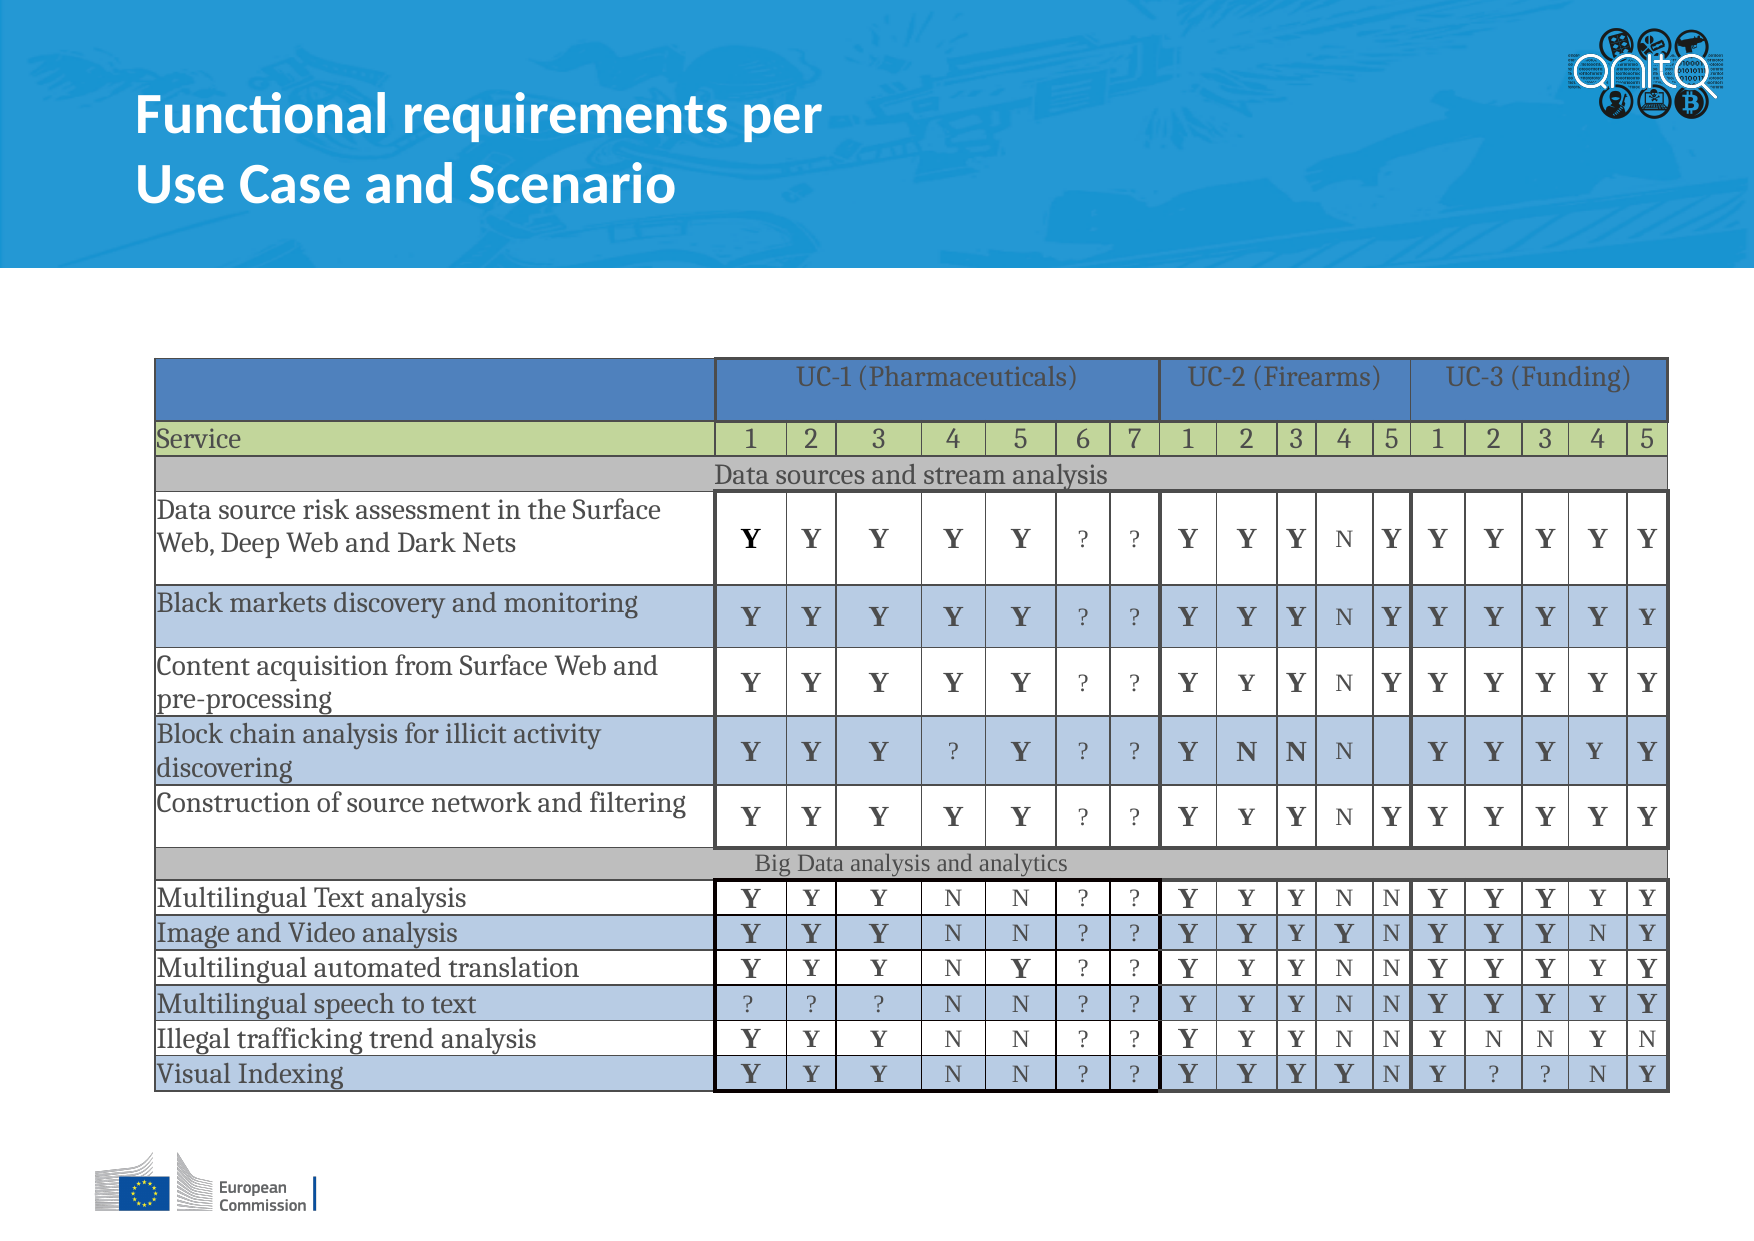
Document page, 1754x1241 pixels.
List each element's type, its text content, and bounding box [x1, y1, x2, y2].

table_cell Y [1278, 1056, 1315, 1089]
table_cell N [986, 1056, 1055, 1089]
table_cell Y [1278, 586, 1315, 647]
table_cell ? [1111, 986, 1158, 1020]
table_cell ? [1111, 882, 1158, 914]
table_cell Y [717, 951, 786, 984]
table_cell Y [1523, 586, 1568, 647]
table_cell 2 [1466, 423, 1521, 455]
table_cell Y [837, 493, 921, 584]
table_cell N [1374, 882, 1409, 914]
table_cell Y [1162, 586, 1216, 647]
table_cell Y [787, 1056, 835, 1089]
table_cell Y [1278, 951, 1315, 984]
table_cell ? [1523, 1056, 1568, 1089]
table_cell 2 [787, 423, 835, 455]
table_cell Y [717, 493, 786, 584]
table_cell N [922, 1021, 985, 1055]
table_cell Y [1278, 1021, 1315, 1055]
table_cell Y [787, 1021, 835, 1055]
table_cell Y [717, 916, 786, 949]
table_cell Image and Video analysis [156, 916, 713, 949]
table_cell Y [837, 648, 921, 715]
table_cell Y [986, 717, 1055, 784]
table_cell Y [1374, 648, 1409, 715]
table_cell 4 [922, 423, 985, 455]
table_cell Y [1569, 648, 1626, 715]
table_cell Construction of source network and filtering [156, 786, 713, 847]
table_cell Y [837, 586, 921, 647]
table_cell Y [1466, 786, 1521, 846]
table_cell N [922, 916, 985, 949]
table_cell Y [1278, 786, 1315, 846]
table_cell Y [1217, 1021, 1276, 1055]
table_cell N [986, 916, 1055, 949]
table_cell ? [1057, 648, 1109, 715]
table_cell N [1317, 586, 1372, 647]
table_cell ? [1057, 786, 1109, 846]
table_cell Y [1413, 586, 1464, 647]
table_cell Y [1278, 648, 1315, 715]
table_cell Y [837, 1056, 921, 1089]
table_cell N [1317, 717, 1372, 784]
table_cell Y [1162, 1021, 1216, 1055]
table_cell Y [787, 916, 835, 949]
table_header UC-3 (Funding) [1411, 360, 1666, 420]
table_cell Y [717, 1021, 786, 1055]
table_cell Y [1569, 951, 1626, 984]
table_cell ? [1057, 1021, 1109, 1055]
table_cell N [1569, 916, 1626, 949]
table_cell Y [1413, 916, 1464, 949]
table_cell N [1466, 1021, 1521, 1055]
table_cell N [1317, 882, 1372, 914]
table_cell N [1278, 717, 1315, 784]
table_cell [1374, 717, 1409, 784]
table_cell Y [787, 786, 835, 846]
table_cell Y [837, 1021, 921, 1055]
table_cell 4 [1317, 423, 1372, 455]
table_cell Y [1413, 986, 1464, 1020]
table_cell ? [787, 986, 835, 1020]
table_cell Y [1217, 1056, 1276, 1089]
table_cell Y [1466, 586, 1521, 647]
table_cell N [986, 986, 1055, 1020]
picture [0, 0, 1754, 268]
table_header [156, 359, 714, 420]
table_cell Y [1628, 951, 1666, 984]
table_cell Y [1569, 986, 1626, 1020]
table_cell Y [1278, 916, 1315, 949]
table_cell Y [1374, 493, 1409, 584]
table_cell 3 [837, 423, 921, 455]
table_cell Y [1413, 951, 1464, 984]
table_cell ? [1111, 648, 1158, 715]
table_cell ? [717, 986, 786, 1020]
table_cell Y [787, 648, 835, 715]
table_cell Y [1466, 717, 1521, 784]
table_cell Multilingual automated translation [156, 951, 713, 984]
table_header UC-2 (Firearms) [1161, 360, 1410, 420]
table_cell Y [717, 1056, 786, 1089]
table_cell Y [1523, 916, 1568, 949]
table_cell Y [837, 786, 921, 846]
table_cell N [1628, 1021, 1666, 1055]
table_cell ? [1111, 916, 1158, 949]
table_cell Y [787, 493, 835, 584]
table_cell Y [1413, 1021, 1464, 1055]
table_cell Y [1466, 951, 1521, 984]
table_cell Y [986, 648, 1055, 715]
table_cell Y [922, 586, 985, 647]
table_cell Y [1374, 586, 1409, 647]
table_cell Y [1162, 882, 1216, 914]
table_cell ? [1466, 1056, 1521, 1089]
table_cell Y [837, 717, 921, 784]
table_cell Y [787, 882, 835, 914]
table_cell Service [156, 422, 714, 455]
table_cell Y [1413, 493, 1464, 584]
table_cell Multilingual Text analysis [156, 881, 713, 914]
table_cell 5 [986, 423, 1055, 455]
table_cell Y [922, 648, 985, 715]
table_cell Y [1628, 586, 1666, 647]
table_cell Y [787, 586, 835, 647]
table_cell Y [1162, 493, 1216, 584]
table_cell Y [1523, 786, 1568, 846]
table_cell Y [1162, 717, 1216, 784]
table_cell ? [1111, 786, 1158, 846]
table_cell Y [837, 916, 921, 949]
table_cell Y [1217, 882, 1276, 914]
table_cell Data sources and stream analysis [156, 457, 1667, 491]
table_cell Y [1569, 493, 1626, 584]
table_cell N [1569, 1056, 1626, 1089]
list Functional requirements per Use Case and Scenario [120, 68, 869, 244]
table_cell Y [1162, 648, 1216, 715]
table_cell N [1317, 951, 1372, 984]
table_cell N [1317, 493, 1372, 584]
table_cell Visual Indexing [156, 1056, 713, 1090]
table_cell N [1317, 786, 1372, 846]
table_cell 5 [1628, 423, 1667, 455]
table_cell Y [1278, 986, 1315, 1020]
table_cell ? [1057, 986, 1109, 1020]
table_cell N [1523, 1021, 1568, 1055]
table_cell Y [1523, 648, 1568, 715]
table_cell ? [1111, 1021, 1158, 1055]
table_cell 1 [1411, 423, 1464, 455]
table_cell ? [1111, 586, 1158, 647]
table_cell Y [717, 586, 786, 647]
table_cell N [1374, 951, 1409, 984]
table_cell Y [1466, 493, 1521, 584]
table_cell Y [1217, 493, 1276, 584]
table_cell N [986, 882, 1055, 914]
table_cell Y [837, 951, 921, 984]
table_cell Y [1523, 951, 1568, 984]
table_cell Y [717, 648, 786, 715]
table_cell N [922, 986, 985, 1020]
table_cell Y [1466, 916, 1521, 949]
table_cell Y [986, 493, 1055, 584]
table_header UC-1 (Pharmaceuticals) [717, 360, 1158, 420]
table_cell ? [1057, 951, 1109, 984]
table_cell Y [1523, 882, 1568, 914]
table_cell Y [1217, 951, 1276, 984]
table_cell N [1317, 648, 1372, 715]
table_cell Y [1466, 986, 1521, 1020]
table_cell Y [1413, 648, 1464, 715]
table_cell ? [1111, 717, 1158, 784]
picture [87, 1145, 323, 1216]
table_cell Y [1278, 882, 1315, 914]
table_cell N [922, 1056, 985, 1089]
table_cell Y [1628, 648, 1666, 715]
table_cell 6 [1057, 423, 1109, 455]
table_cell Y [1628, 717, 1666, 784]
table_cell Big Data analysis and analytics [156, 848, 1667, 879]
table_cell 1 [1160, 423, 1216, 455]
table_cell Y [1628, 786, 1666, 846]
table_cell Y [1569, 717, 1626, 784]
table_cell Y [1162, 986, 1216, 1020]
table_cell 7 [1111, 423, 1159, 455]
table_cell Y [1628, 1056, 1666, 1089]
table_cell Y [1628, 493, 1666, 584]
table_cell 3 [1523, 423, 1568, 455]
table_cell N [1217, 717, 1276, 784]
table_cell Y [986, 951, 1055, 984]
table_cell ? [1111, 1056, 1158, 1089]
table_cell Y [1217, 648, 1276, 715]
table_cell Y [1628, 882, 1666, 914]
table_cell N [1374, 1056, 1409, 1089]
table_cell Multilingual speech to text [156, 986, 713, 1020]
table_cell Y [1317, 1056, 1372, 1089]
table_cell Data source risk assessment in the Surface Web, Deep Web and Dark Nets [156, 492, 713, 584]
table_cell Y [717, 882, 786, 914]
table_cell ? [1057, 1056, 1109, 1089]
table_cell Y [1569, 882, 1626, 914]
table_cell Y [1628, 916, 1666, 949]
table_cell N [1317, 1021, 1372, 1055]
table_cell Content acquisition from Surface Web and pre-processing [156, 648, 713, 715]
table_cell N [1374, 916, 1409, 949]
table_cell Y [1523, 717, 1568, 784]
table_cell N [986, 1021, 1055, 1055]
table_cell Y [1374, 786, 1409, 846]
table_cell Y [1569, 786, 1626, 846]
table_cell Y [1413, 717, 1464, 784]
table_cell N [1374, 986, 1409, 1020]
table_cell Y [787, 951, 835, 984]
table_cell Y [1162, 951, 1216, 984]
table_cell N [922, 951, 985, 984]
table_cell Y [1278, 493, 1315, 584]
table_cell Block chain analysis for illicit activity discovering [156, 717, 713, 784]
table_cell 5 [1374, 423, 1410, 455]
table_cell ? [1057, 586, 1109, 647]
table_cell Y [1217, 986, 1276, 1020]
table_cell ? [837, 986, 921, 1020]
table_cell ? [1057, 916, 1109, 949]
table_cell Y [986, 786, 1055, 846]
table_cell Y [1162, 916, 1216, 949]
table_cell Y [837, 882, 921, 914]
table_cell Y [1466, 648, 1521, 715]
table_cell Y [717, 786, 786, 846]
table_cell N [1317, 986, 1372, 1020]
table_cell Y [717, 717, 786, 784]
table_cell N [922, 882, 985, 914]
table_cell ? [1111, 951, 1158, 984]
table_cell Y [1217, 916, 1276, 949]
table_cell ? [922, 717, 985, 784]
table_cell Y [1162, 1056, 1216, 1089]
table_cell ? [1111, 493, 1158, 584]
table_cell Y [1217, 586, 1276, 647]
table_cell Y [986, 586, 1055, 647]
table_cell Y [1466, 882, 1521, 914]
table_cell Y [1413, 882, 1464, 914]
table_cell 2 [1217, 423, 1276, 455]
table_cell 4 [1569, 423, 1626, 455]
table_cell Illegal trafficking trend analysis [156, 1021, 713, 1055]
table_cell ? [1057, 882, 1109, 914]
table_cell Y [1317, 916, 1372, 949]
table_cell 3 [1278, 423, 1315, 455]
table_cell Y [1413, 1056, 1464, 1089]
table_cell Y [922, 786, 985, 846]
table_cell ? [1057, 493, 1109, 584]
table_cell 1 [716, 423, 786, 455]
table_cell Y [1569, 1021, 1626, 1055]
table_cell N [1374, 1021, 1409, 1055]
table_cell Y [922, 493, 985, 584]
table_cell Y [1523, 493, 1568, 584]
table_cell Y [1413, 786, 1464, 846]
table_cell Y [1628, 986, 1666, 1020]
table_cell Y [1217, 786, 1276, 846]
table_cell Black markets discovery and monitoring [156, 586, 713, 647]
table_cell Y [787, 717, 835, 784]
table_cell ? [1057, 717, 1109, 784]
table_cell Y [1569, 586, 1626, 647]
table_cell Y [1162, 786, 1216, 846]
table_cell Y [1523, 986, 1568, 1020]
